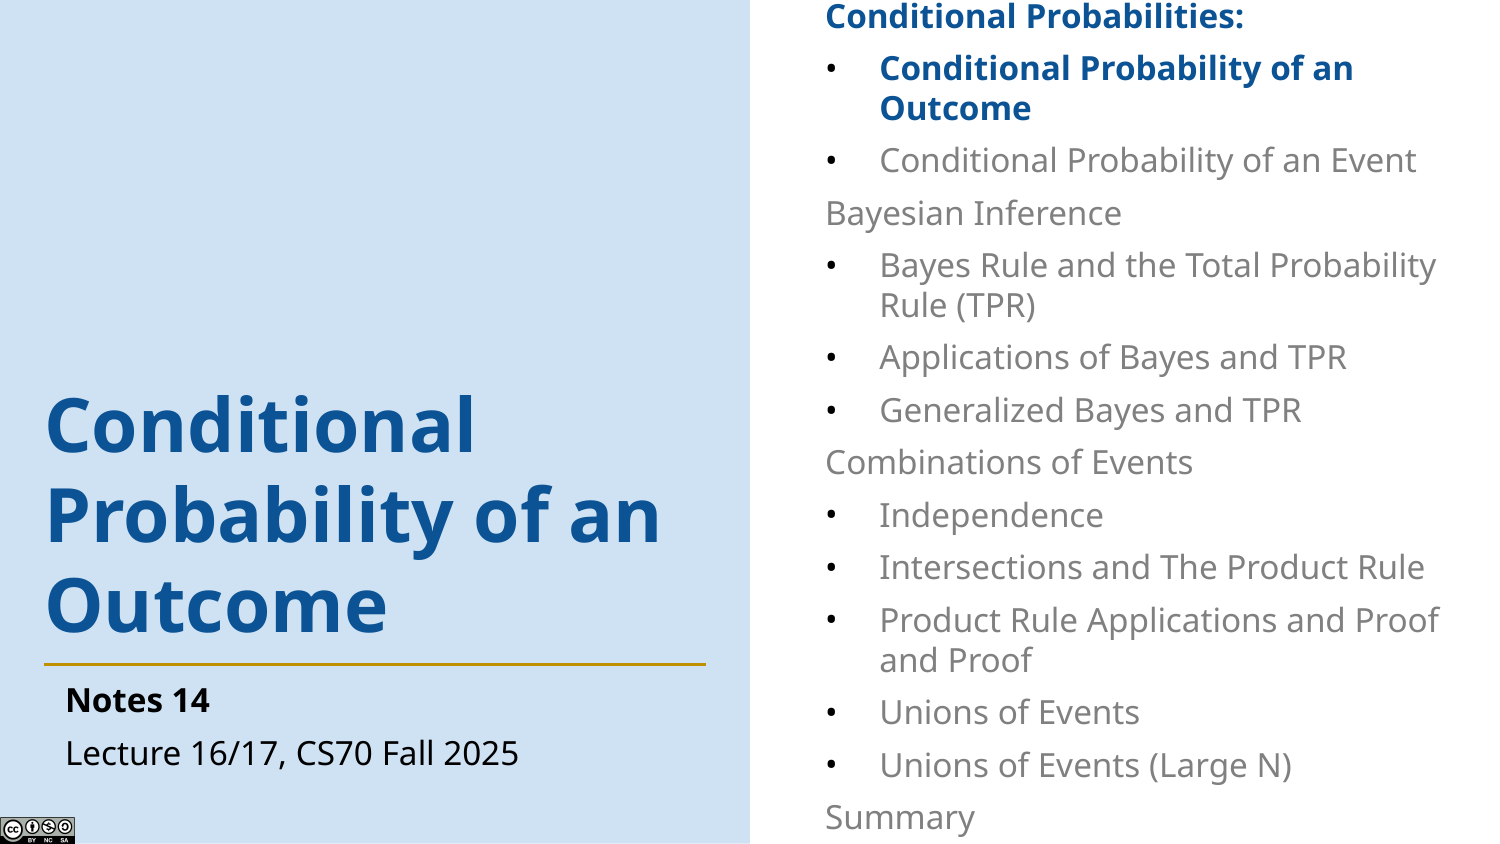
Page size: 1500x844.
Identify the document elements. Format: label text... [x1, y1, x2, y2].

subtitle Notes 14 Lecture 16/17, CS70 Fall 2025 [29, 667, 712, 732]
picture [0, 817, 75, 844]
title Conditional Probability of an Outcome [29, 328, 692, 663]
list Conditional Probabilities: Conditional Probability of an Outcome Conditional Probability of an Event Bayesian Inference Bayes Rule and the Total Probability Rule (TPR) Applications of Bayes and TPR Generalized Bayes and TPR Combinations of Events Independence Intersections and The Product Rule Product Rule Applications and Proof and Proof Unions of Events Unions of Events (Large N) Summary [789, 65, 1475, 765]
